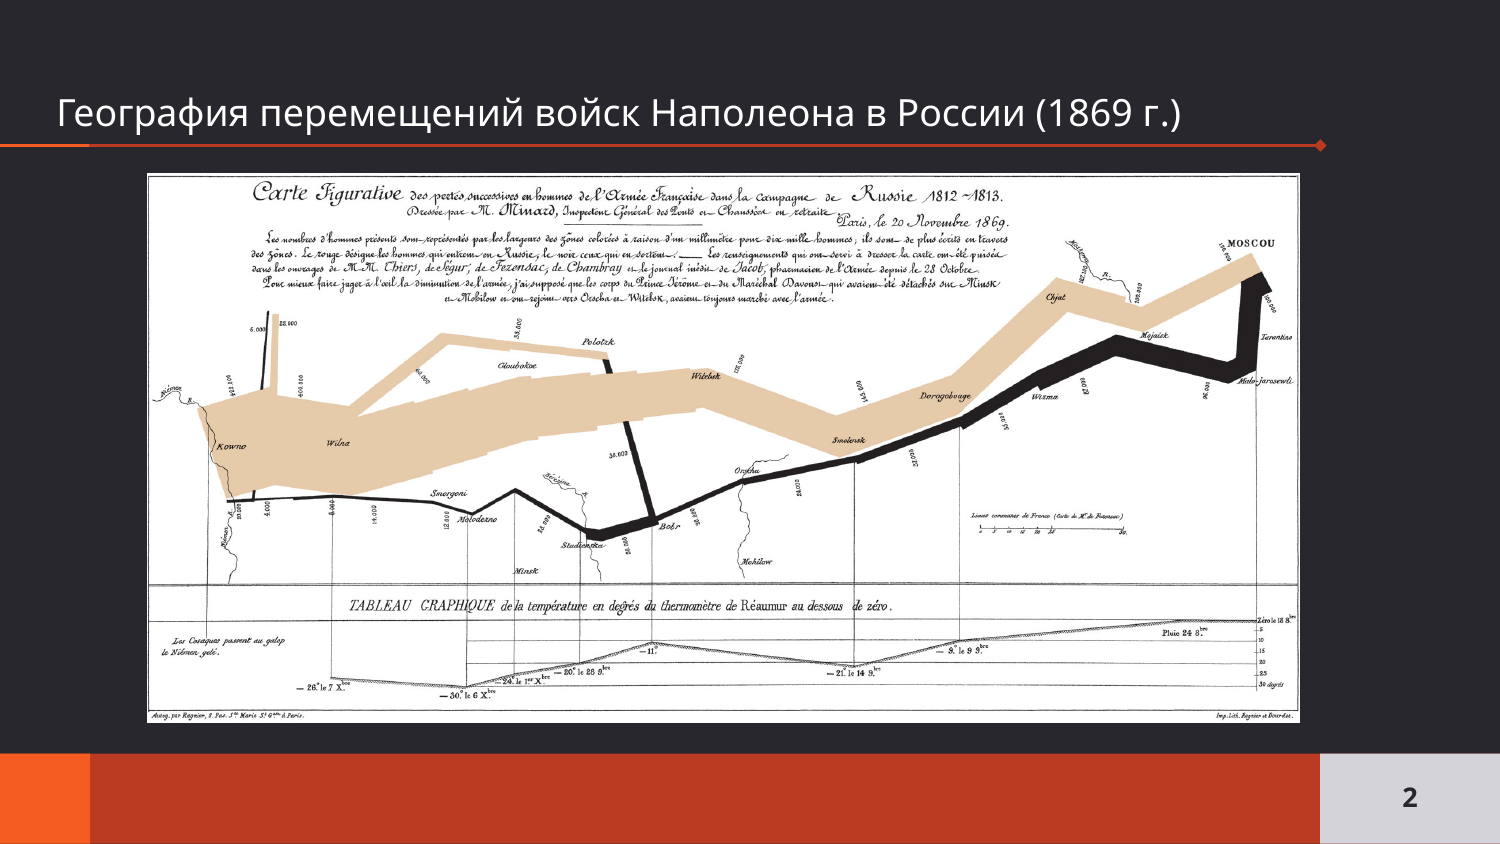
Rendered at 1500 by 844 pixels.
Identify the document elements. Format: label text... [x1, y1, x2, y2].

picture [147, 173, 1300, 724]
title География перемещений войск Наполеона в России (1869 г.) [41, 59, 1500, 150]
slide_number 2 [1320, 753, 1500, 844]
